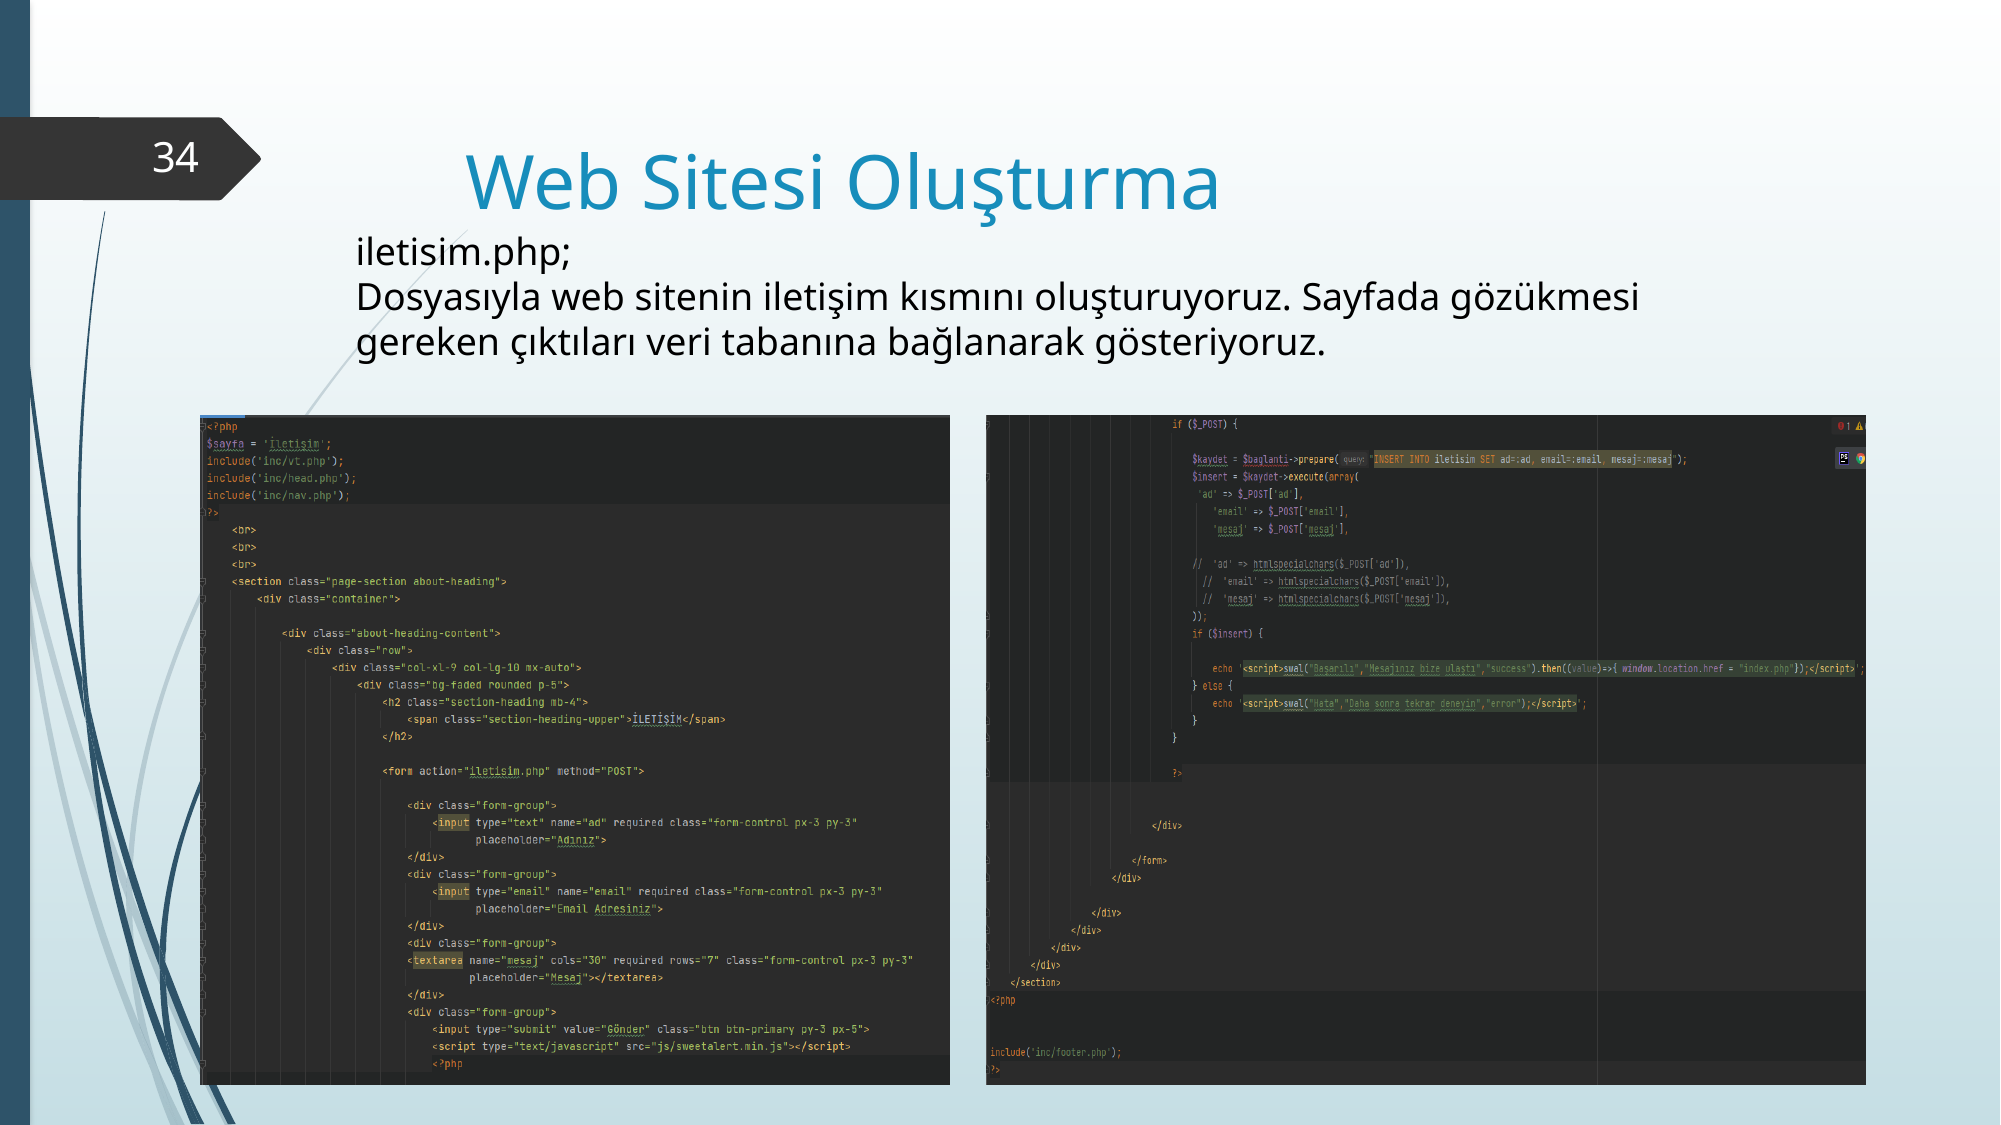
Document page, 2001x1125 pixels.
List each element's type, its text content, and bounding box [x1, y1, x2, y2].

picture [986, 415, 1866, 1085]
picture [199, 415, 950, 1085]
text_box Web Sitesi Oluşturma [450, 127, 1913, 338]
slide_number 34 [87, 129, 216, 190]
text_box iletisim.php; Dosyasıyla web sitenin iletişim kısmını oluşturuyoruz. Sayfada gözükmesi gereken çıktıları veri tabanına bağlanarak gösteriyoruz. [340, 220, 1783, 371]
